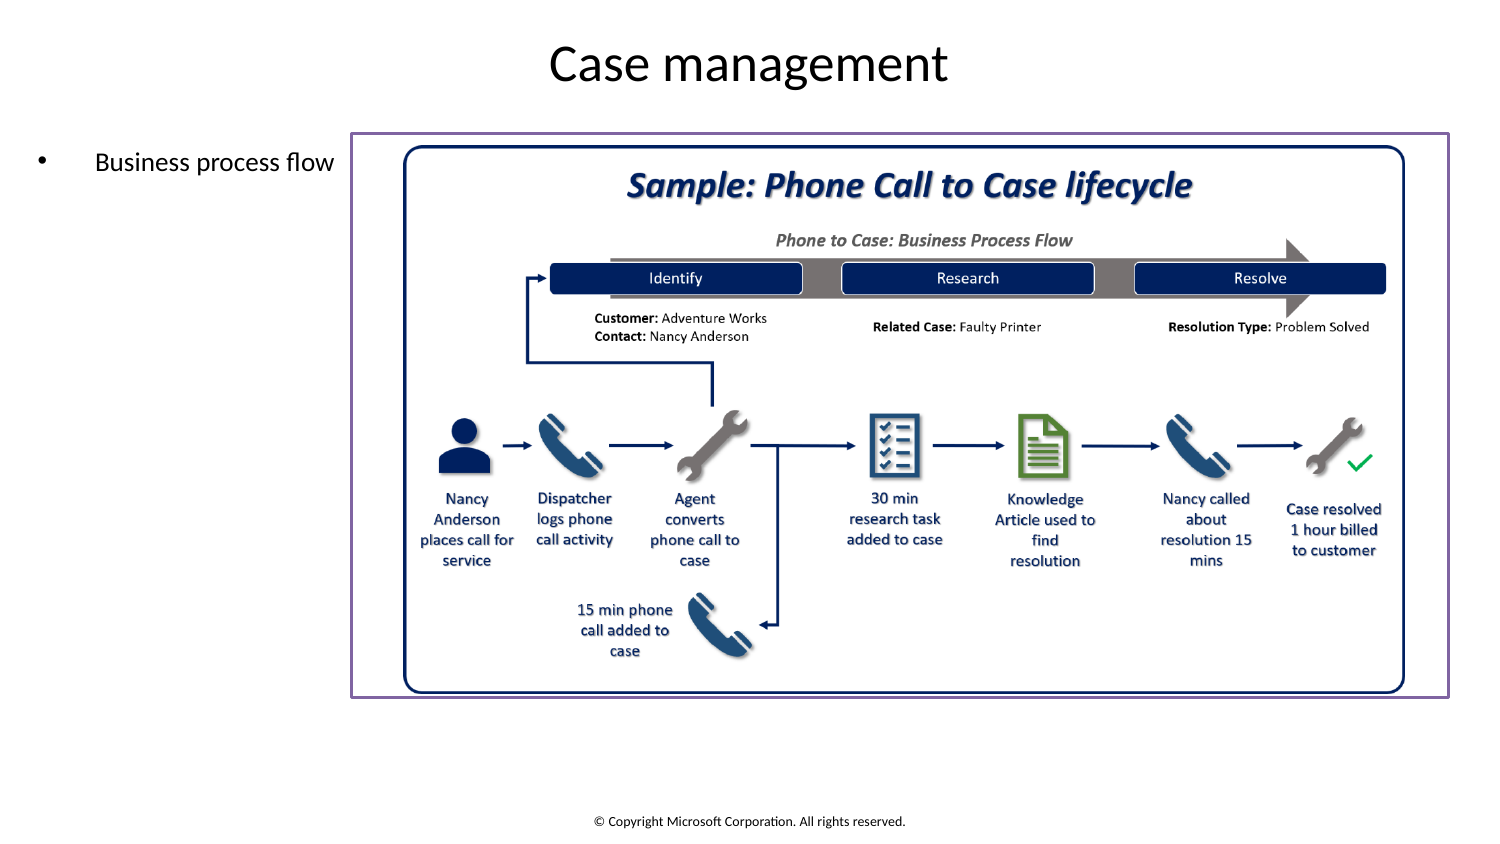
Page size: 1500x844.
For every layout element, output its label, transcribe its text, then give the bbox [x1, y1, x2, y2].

list Business process flow [37, 136, 338, 186]
picture [403, 145, 1405, 694]
text_box [349, 131, 1451, 700]
title Case management [51, 20, 1447, 100]
